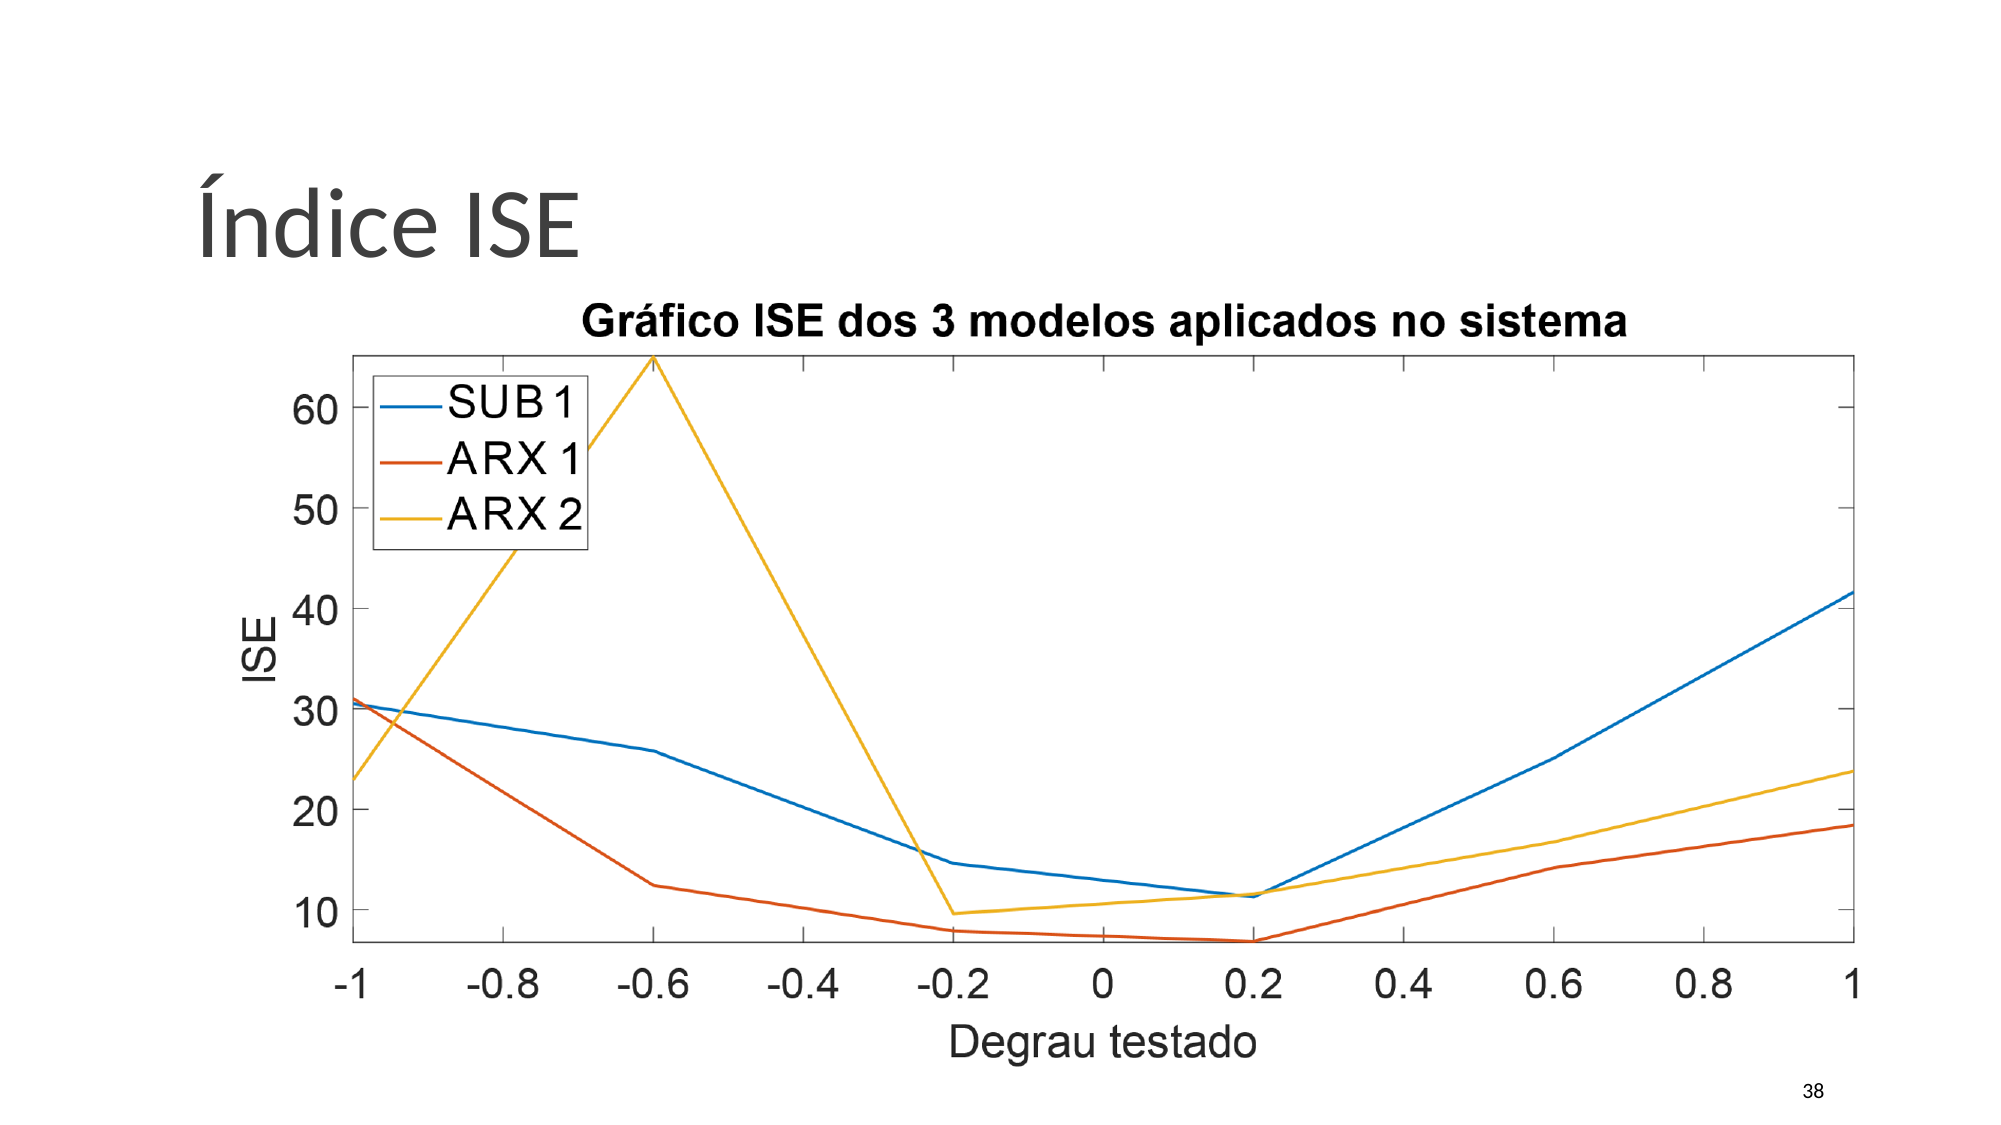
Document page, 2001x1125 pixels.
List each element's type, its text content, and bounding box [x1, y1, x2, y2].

slide_number 38 [1624, 1078, 1840, 1120]
picture [62, 285, 1938, 1068]
title Índice ISE [180, 47, 1830, 282]
